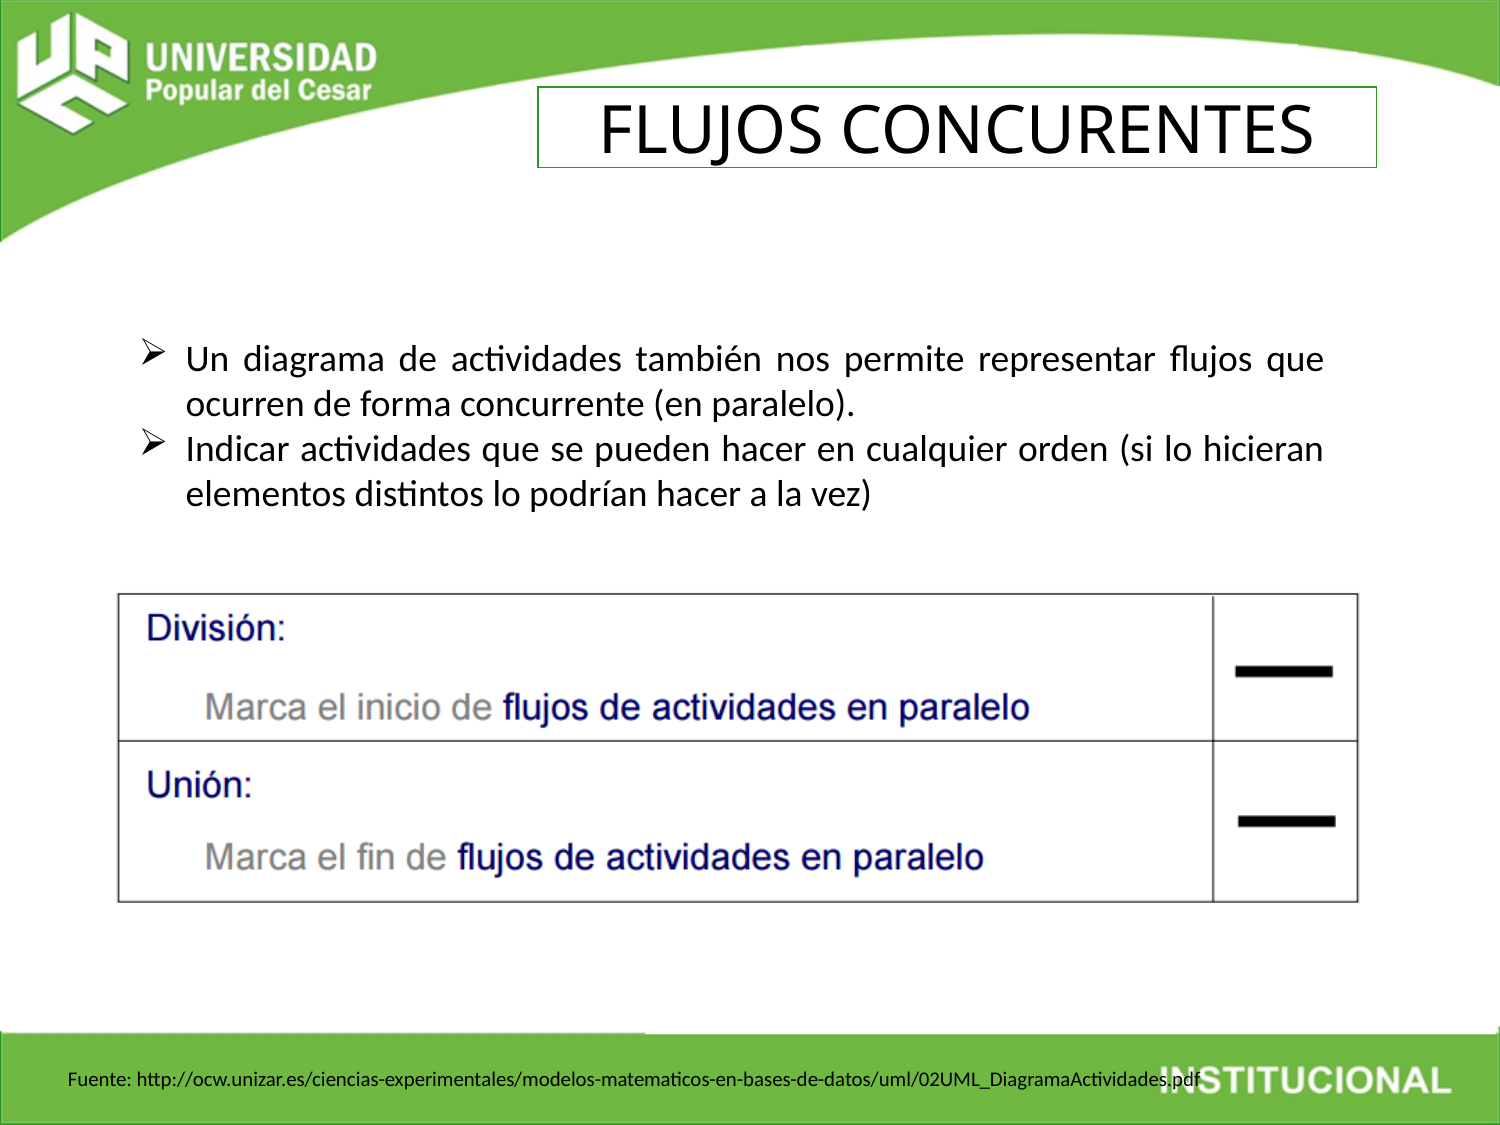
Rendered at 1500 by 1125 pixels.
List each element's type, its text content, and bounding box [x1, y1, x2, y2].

text_box Fuente: http://ocw.unizar.es/ciencias-experimentales/modelos-matematicos-en-bases-de-datos/uml/02UML_DiagramaActividades.pdf [53, 1058, 1412, 1099]
text_box Un diagrama de actividades también nos permite representar flujos que ocurren de forma concurrente (en paralelo). Indicar actividades que se pueden hacer en cualquier orden (si lo hicieran elementos distintos lo podrían hacer a la vez) [123, 326, 1341, 521]
text_box FLUJOS CONCURENTES [538, 86, 1377, 168]
picture [0, 0, 1500, 1125]
